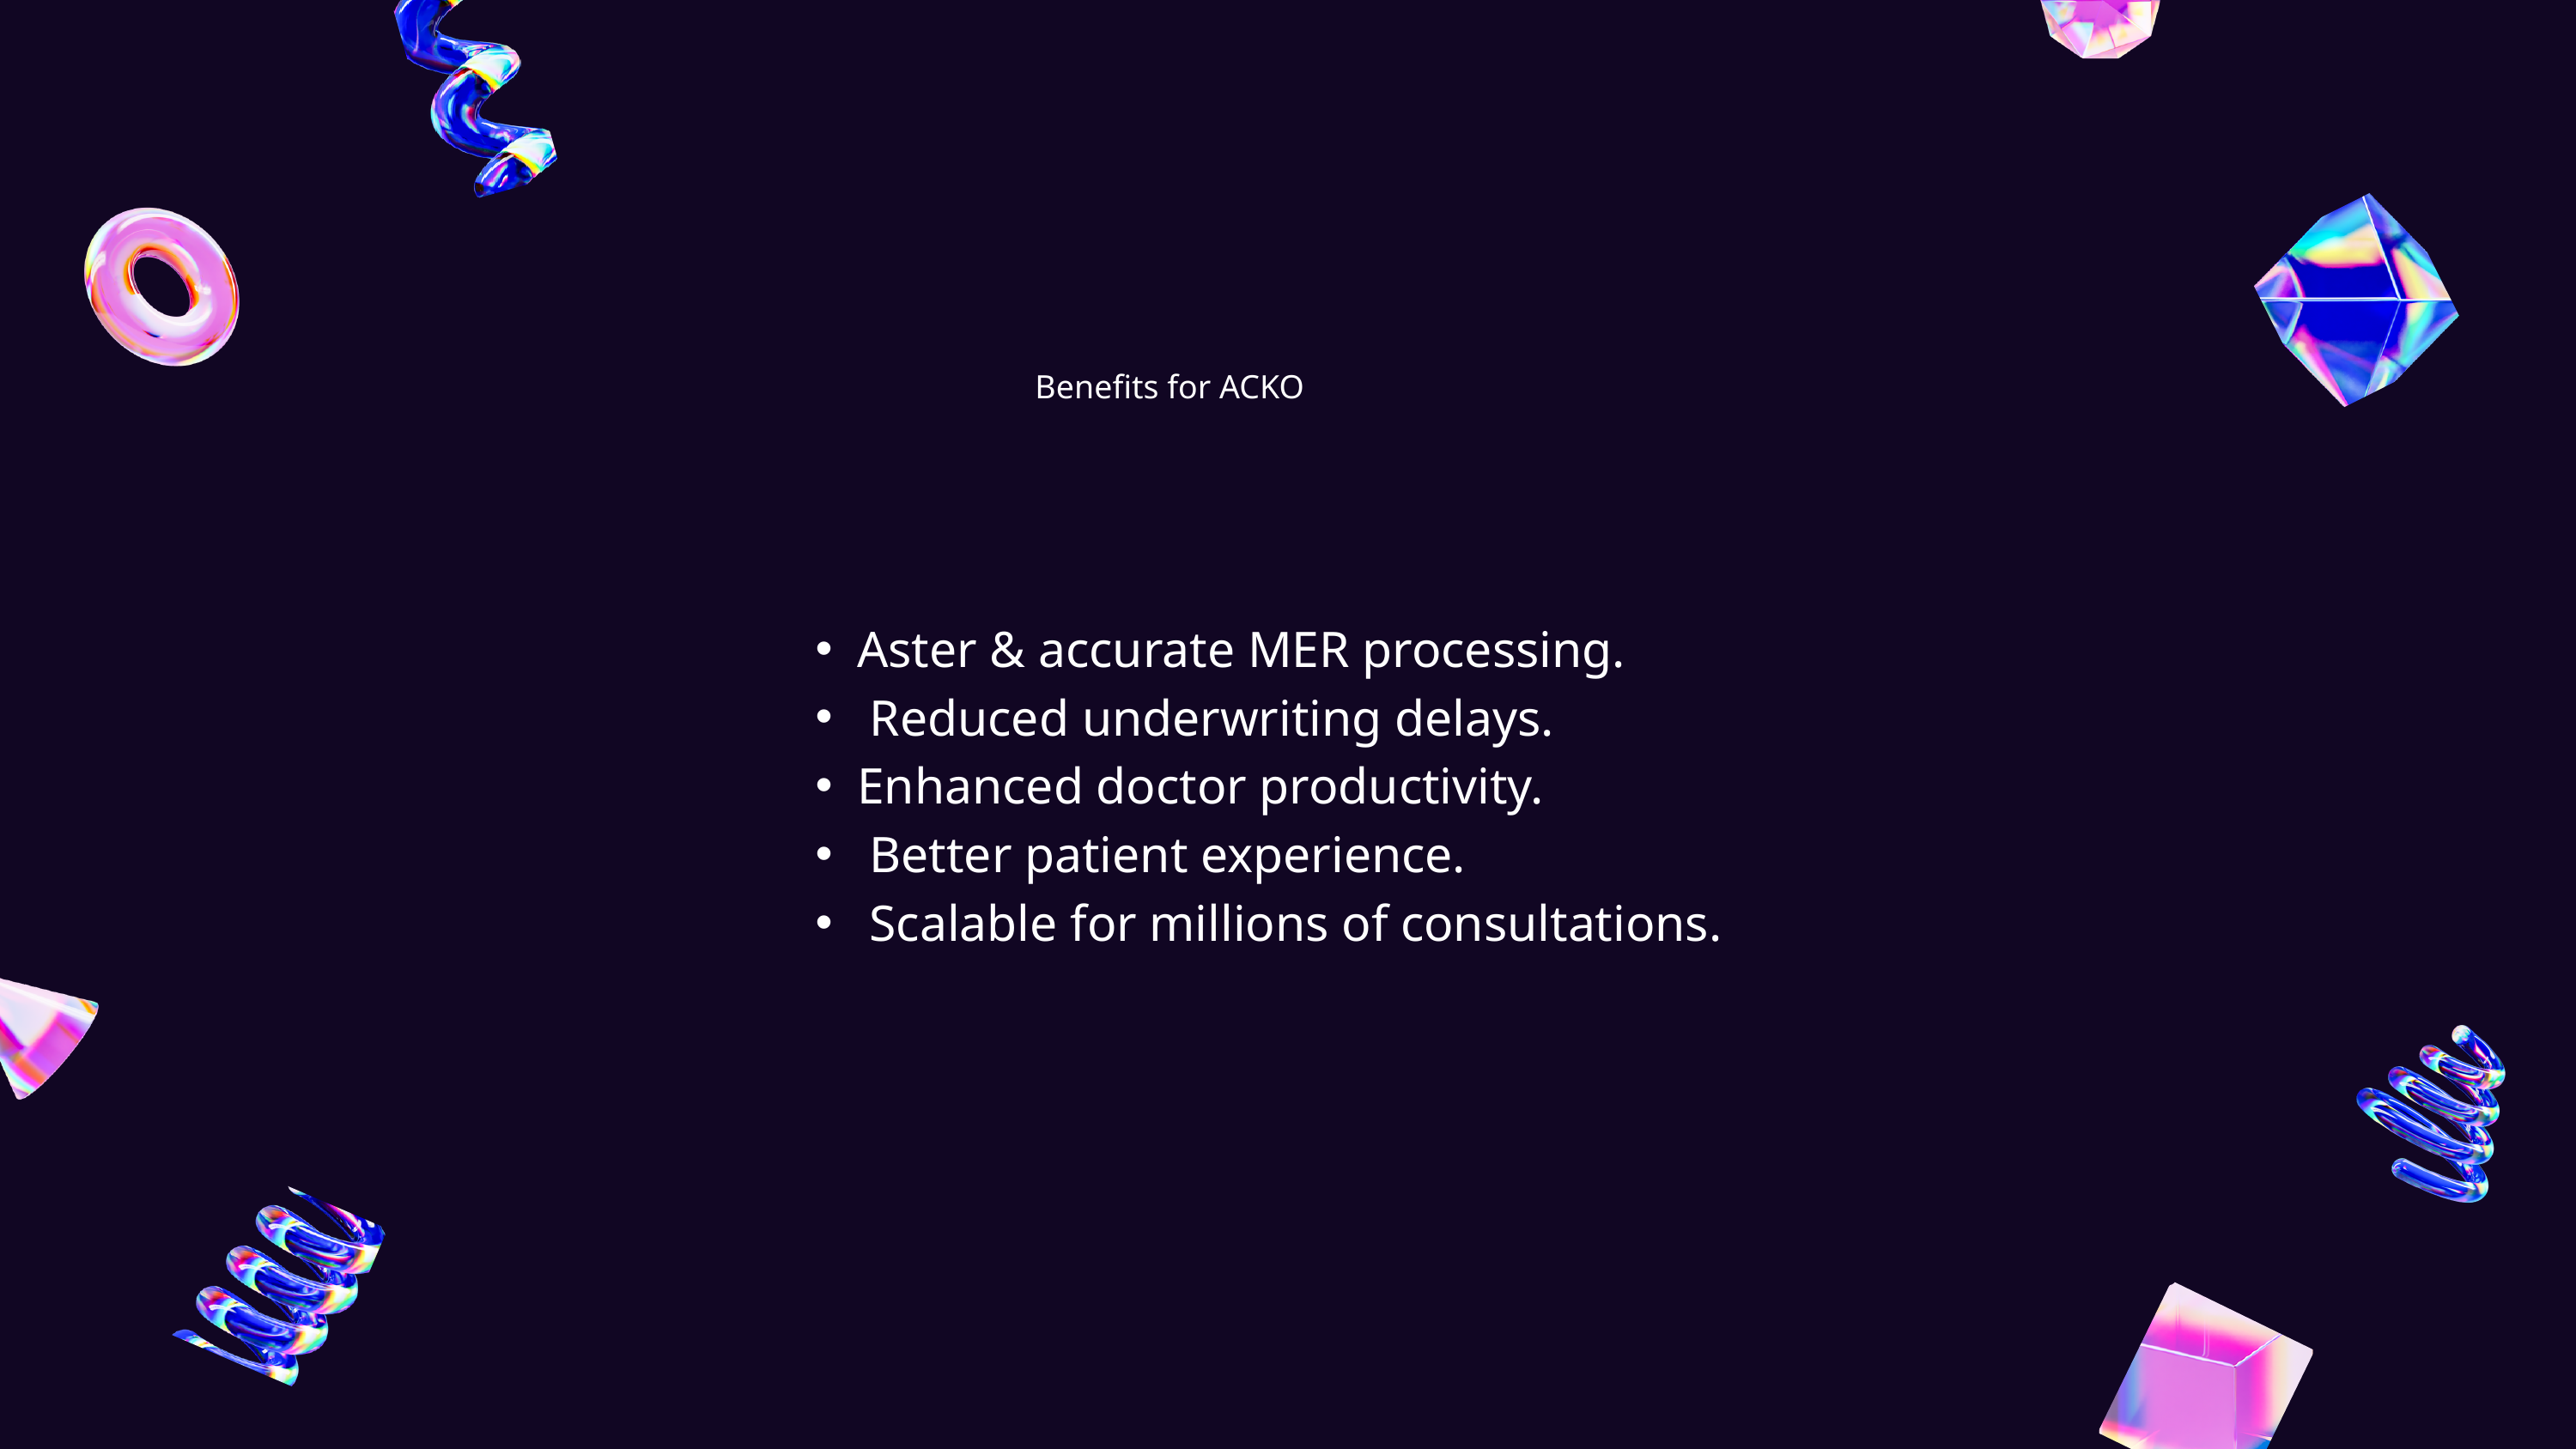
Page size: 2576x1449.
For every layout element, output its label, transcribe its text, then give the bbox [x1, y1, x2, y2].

text_box [2040, 0, 2160, 59]
text_box Aster & accurate MER processing. Reduced underwriting delays. Enhanced doctor productivity. Better patient experience. Scalable for millions of consultations. [774, 609, 1772, 951]
text_box [166, 1164, 388, 1397]
text_box [2356, 1025, 2506, 1203]
text_box Benefits for ACKO [944, 360, 1396, 406]
text_box [2239, 181, 2473, 420]
text_box [2097, 1280, 2315, 1449]
text_box [0, 968, 100, 1100]
text_box [390, 0, 562, 207]
text_box [82, 206, 240, 367]
